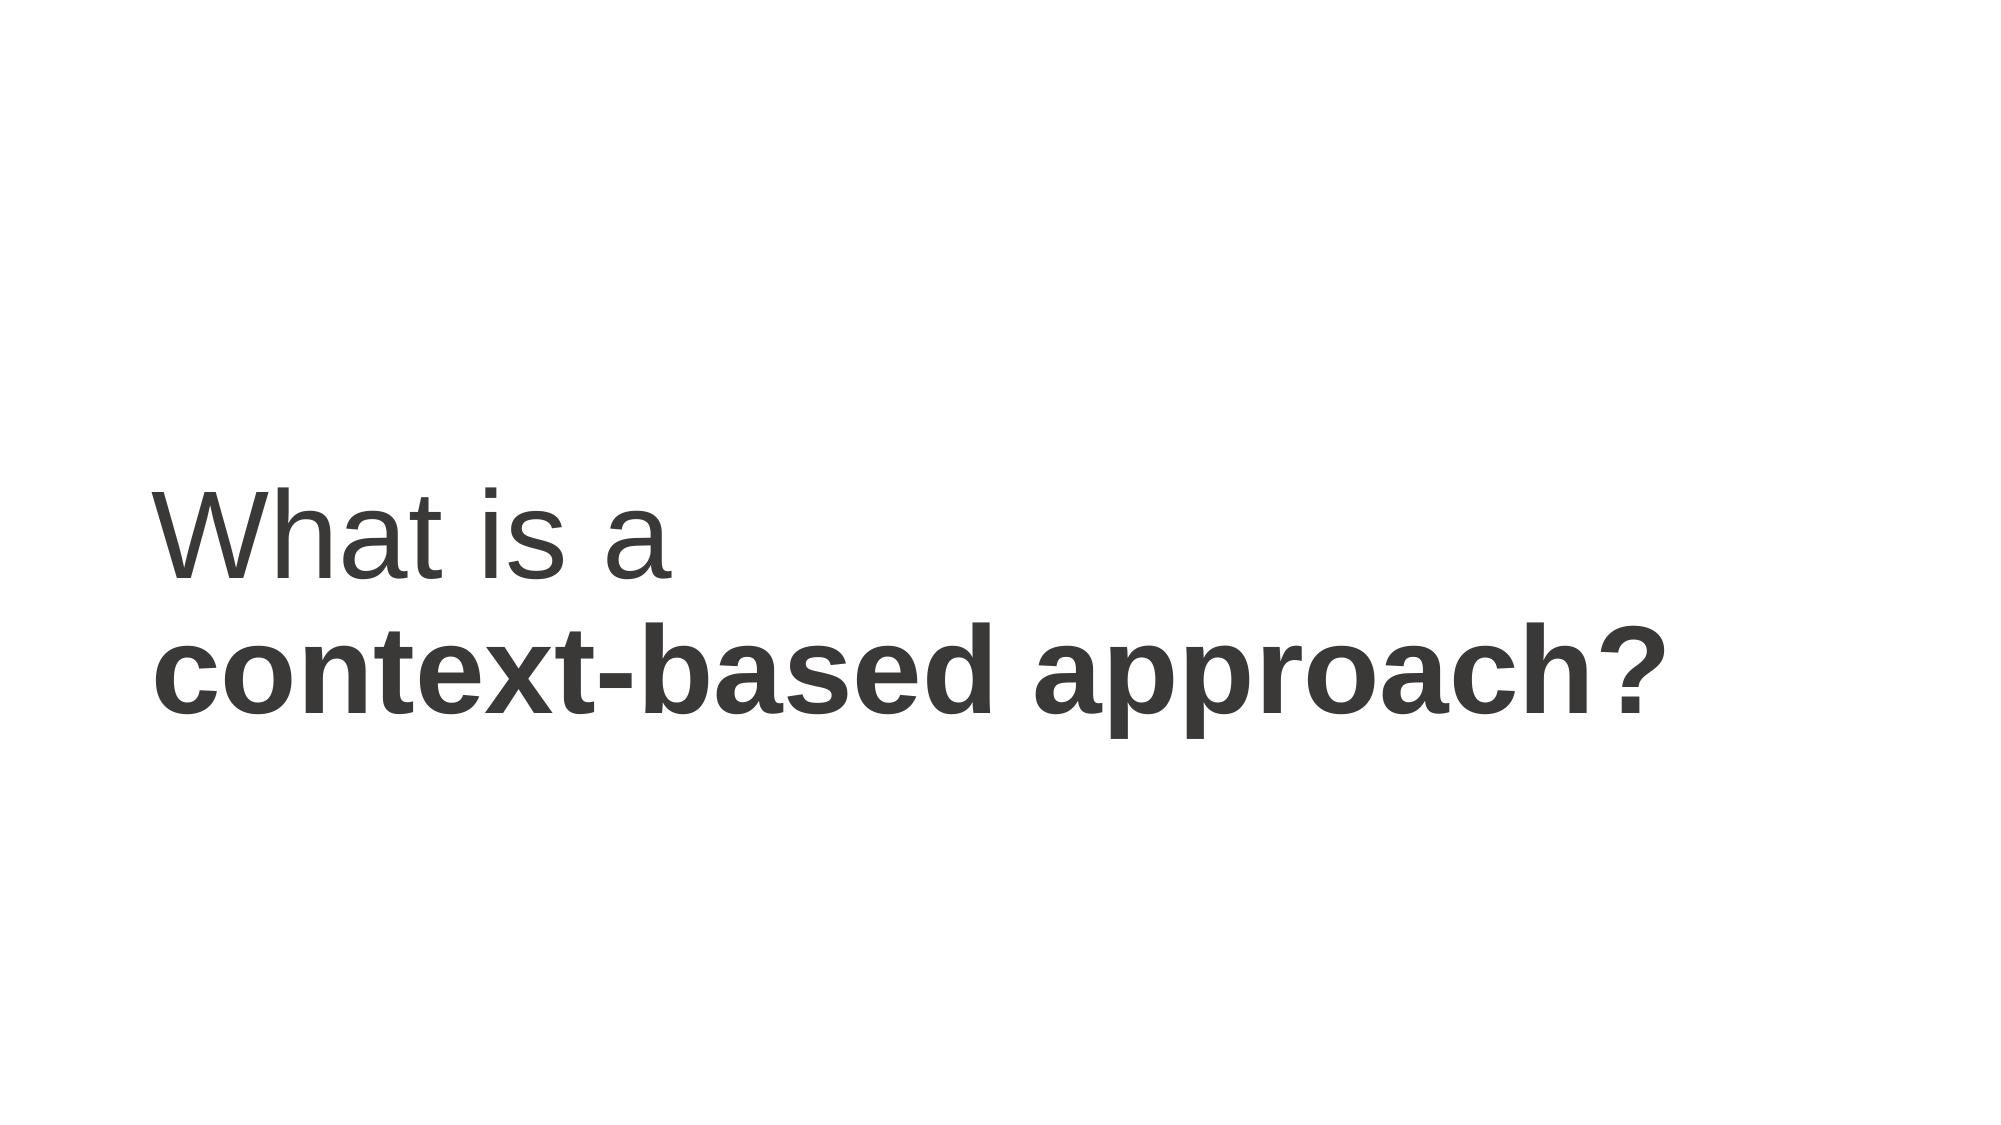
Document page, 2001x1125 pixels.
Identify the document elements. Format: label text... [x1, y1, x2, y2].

title What is a context-based approach? [136, 280, 1862, 749]
